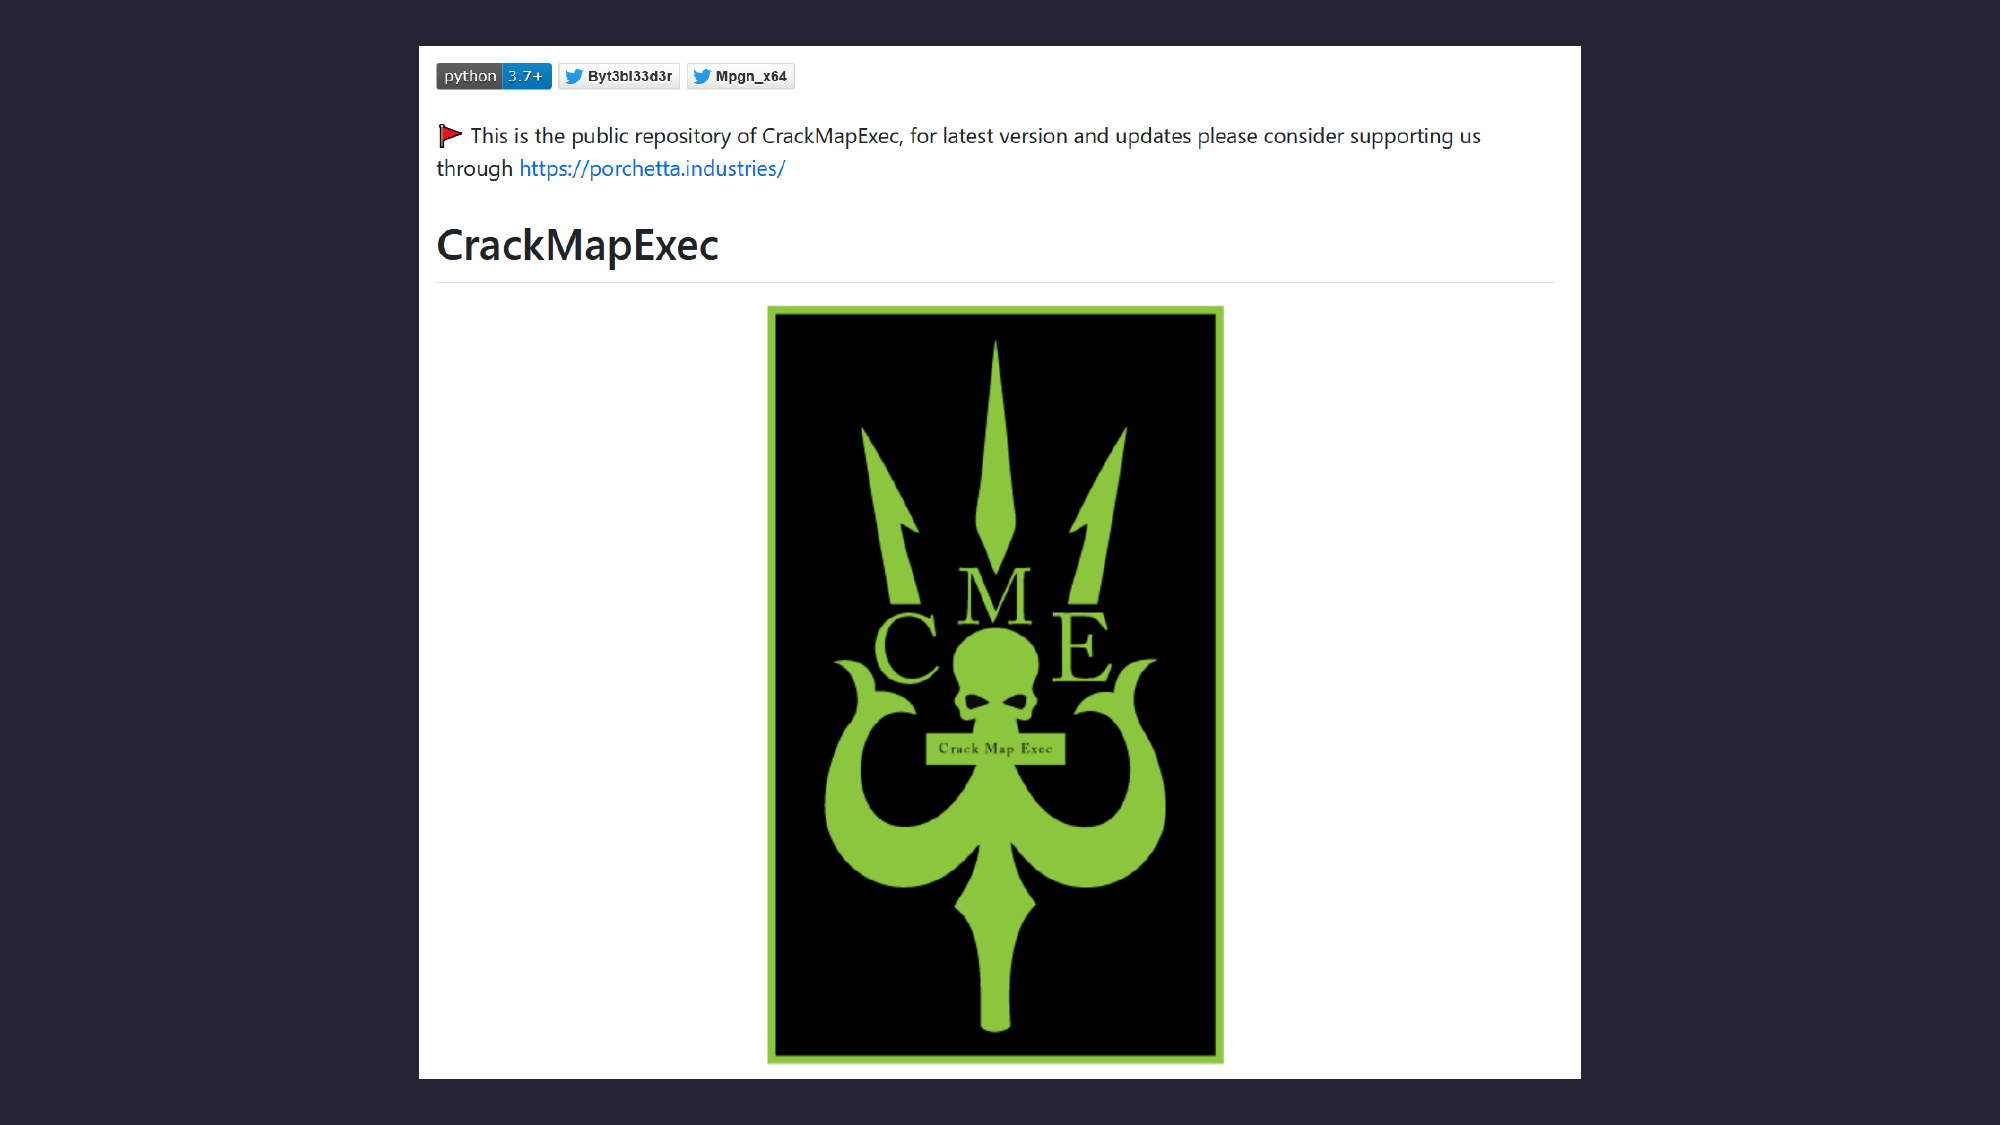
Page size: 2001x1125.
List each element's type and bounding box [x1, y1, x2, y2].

picture [419, 46, 1581, 1079]
